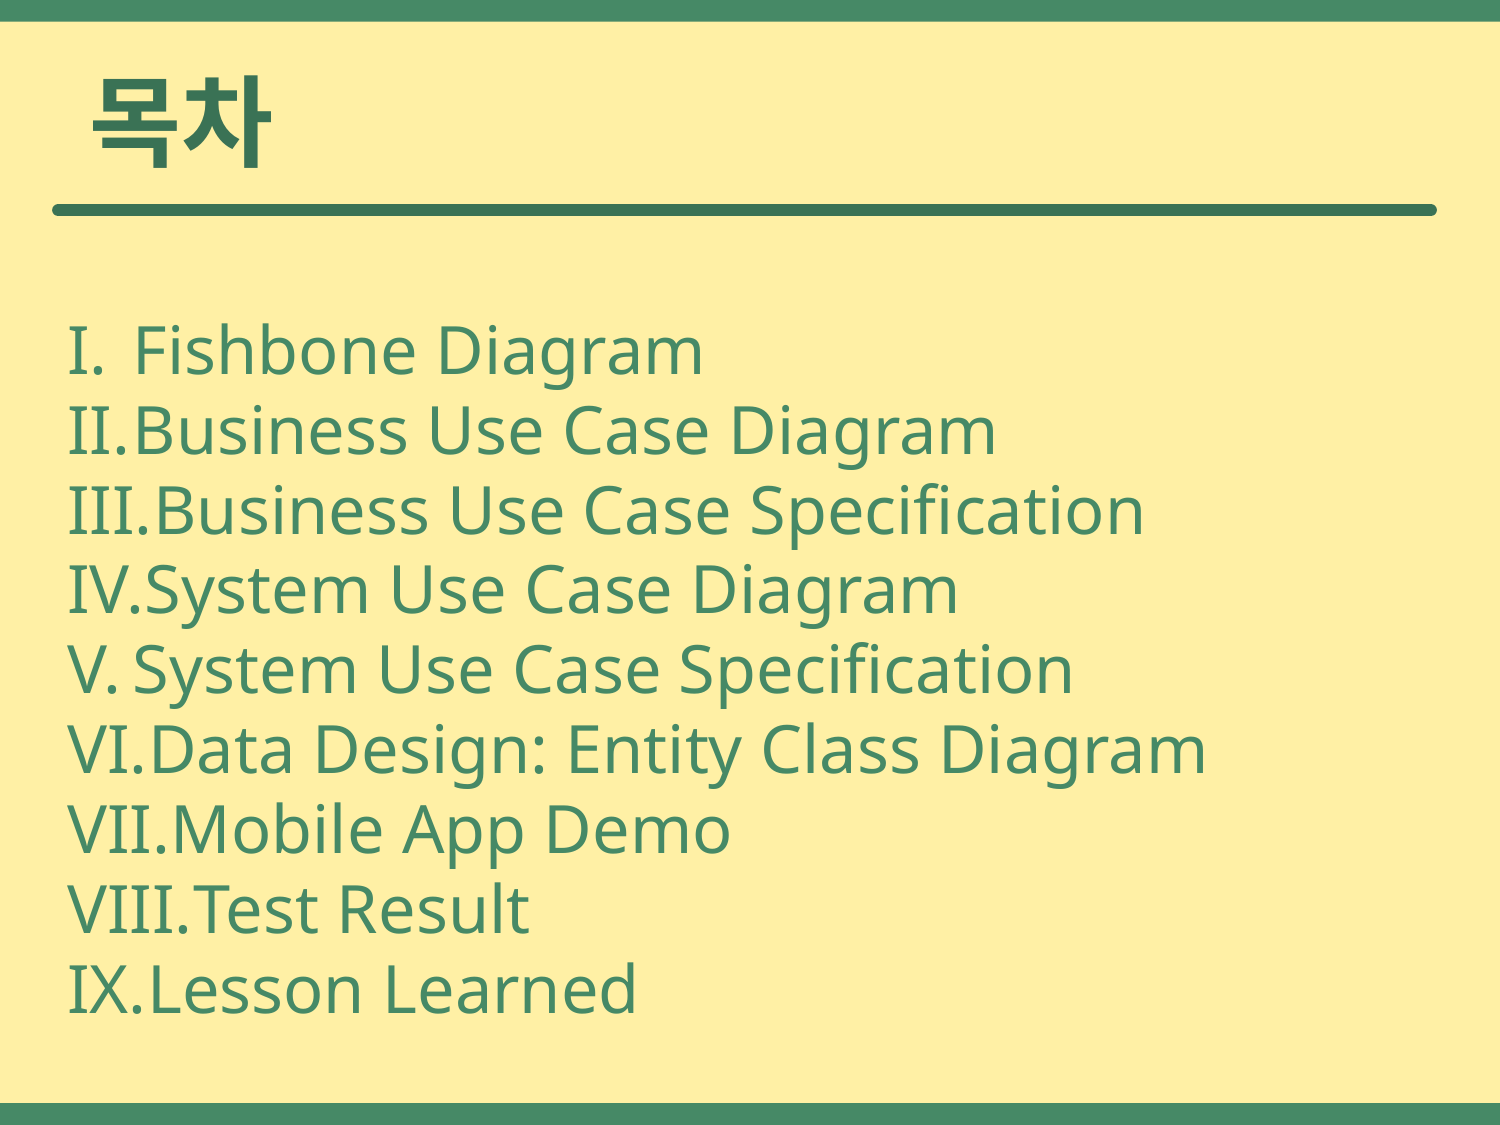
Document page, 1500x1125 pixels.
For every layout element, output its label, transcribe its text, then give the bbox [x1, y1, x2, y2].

text_box Fishbone Diagram Business Use Case Diagram Business Use Case Specification System Use Case Diagram System Use Case Specification Data Design: Entity Class Diagram Mobile App Demo Test Result Lesson Learned [52, 300, 1225, 1035]
text_box 목차 [89, 74, 716, 180]
